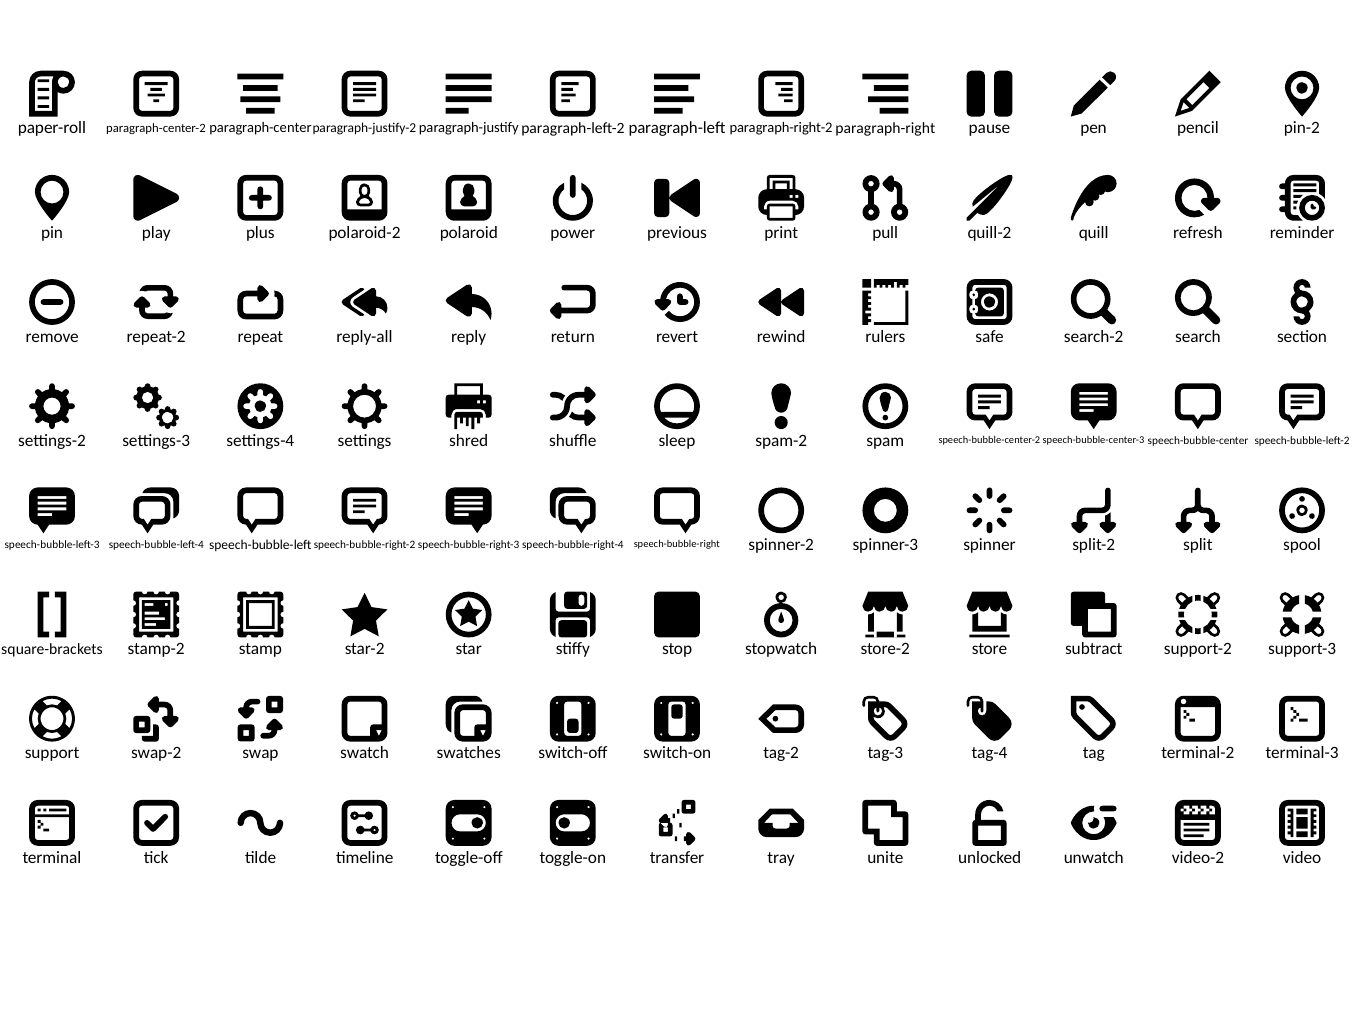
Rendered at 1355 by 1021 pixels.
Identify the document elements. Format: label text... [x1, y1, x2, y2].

text_box [1279, 174, 1325, 220]
text_box speech-bubble-right-2 [311, 532, 416, 555]
text_box spool [1249, 532, 1355, 555]
text_box unwatch [1041, 845, 1145, 868]
text_box section [1249, 324, 1355, 347]
text_box [569, 174, 576, 198]
text_box speech-bubble-left [207, 532, 311, 555]
text_box [966, 279, 1013, 324]
text_box [141, 724, 159, 741]
text_box [1070, 805, 1117, 841]
text_box remove [0, 324, 103, 347]
text_box [1174, 279, 1221, 324]
text_box [142, 487, 180, 519]
text_box [139, 285, 179, 308]
text_box switch-off [520, 741, 624, 763]
text_box [1211, 611, 1218, 618]
text_box [896, 612, 903, 632]
text_box [549, 592, 596, 636]
text_box tag-2 [728, 741, 832, 763]
text_box [353, 288, 388, 317]
text_box [237, 73, 284, 80]
text_box pin [0, 220, 103, 243]
text_box stiffy [520, 636, 624, 659]
text_box [445, 383, 492, 418]
text_box [549, 284, 596, 319]
text_box [549, 695, 596, 741]
text_box [1279, 383, 1325, 428]
text_box [862, 799, 909, 845]
text_box [1000, 507, 1013, 514]
text_box speech-bubble-left-3 [0, 532, 103, 555]
text_box [237, 724, 255, 741]
text_box transfer [624, 845, 728, 868]
text_box [862, 591, 909, 612]
text_box [237, 698, 261, 719]
text_box speech-bubble-left-2 [1249, 428, 1355, 451]
text_box [133, 591, 180, 636]
text_box subtract [1041, 636, 1145, 659]
text_box [1304, 617, 1325, 636]
text_box polaroid [416, 220, 520, 243]
text_box settings-2 [0, 428, 103, 451]
text_box speech-bubble-left-4 [103, 532, 207, 555]
text_box [445, 174, 492, 220]
text_box reply [416, 324, 520, 347]
text_box [986, 521, 993, 532]
text_box stopwatch [728, 636, 832, 659]
text_box [29, 279, 75, 324]
text_box square-brackets [0, 636, 103, 659]
text_box [774, 415, 788, 428]
text_box [246, 107, 275, 114]
text_box [972, 612, 1007, 632]
text_box split [1145, 532, 1249, 555]
text_box [341, 174, 388, 220]
text_box [1071, 487, 1111, 532]
text_box [445, 591, 492, 636]
text_box [879, 107, 909, 114]
text_box paragraph-left-2 [520, 116, 624, 139]
text_box [654, 73, 700, 80]
text_box [1174, 799, 1221, 845]
text_box reply-all [311, 324, 416, 347]
text_box [1195, 628, 1201, 635]
text_box [341, 288, 365, 317]
text_box polaroid-2 [311, 220, 416, 243]
text_box [1175, 70, 1221, 116]
text_box pencil [1145, 116, 1249, 139]
text_box [758, 808, 805, 838]
text_box [654, 178, 700, 218]
text_box [966, 507, 979, 514]
text_box [658, 813, 673, 837]
text_box [133, 174, 180, 220]
text_box [873, 85, 909, 91]
text_box [133, 383, 162, 412]
text_box [862, 383, 909, 428]
text_box [29, 383, 75, 428]
text_box [260, 718, 283, 739]
text_box paper-roll [0, 116, 103, 139]
text_box stamp [207, 636, 311, 659]
text_box [873, 290, 909, 324]
text_box [549, 799, 596, 845]
text_box pen [1041, 116, 1145, 139]
text_box [868, 612, 874, 632]
text_box [1290, 279, 1314, 324]
text_box [266, 695, 284, 714]
text_box [862, 695, 908, 741]
text_box [1174, 695, 1221, 741]
text_box [29, 695, 75, 741]
text_box [654, 383, 700, 428]
text_box terminal-2 [1145, 741, 1249, 763]
text_box [868, 96, 909, 103]
text_box tag [1041, 741, 1145, 763]
text_box [966, 174, 1013, 220]
text_box [972, 799, 1007, 845]
text_box [133, 496, 171, 532]
text_box [549, 487, 587, 519]
text_box [681, 799, 696, 814]
text_box [1178, 611, 1185, 618]
text_box [1102, 71, 1117, 86]
text_box [549, 386, 596, 421]
text_box [29, 70, 75, 116]
text_box safe [936, 324, 1041, 347]
text_box rulers [832, 324, 936, 347]
text_box [1070, 279, 1117, 324]
text_box power [520, 220, 624, 243]
text_box switch-on [624, 741, 728, 763]
text_box [862, 73, 909, 80]
text_box [1175, 620, 1193, 636]
text_box [758, 487, 805, 532]
text_box speech-bubble-center-2 [936, 428, 1041, 451]
text_box [237, 591, 284, 636]
text_box quill [1041, 220, 1145, 243]
text_box [1304, 592, 1325, 612]
text_box support-3 [1249, 636, 1355, 659]
text_box [654, 107, 683, 114]
text_box [445, 73, 492, 80]
text_box paragraph-center [207, 116, 311, 139]
text_box video-2 [1145, 845, 1249, 868]
text_box play [103, 220, 207, 243]
text_box [133, 799, 180, 845]
text_box pull [832, 220, 936, 243]
text_box [966, 695, 1012, 741]
text_box [966, 383, 1013, 428]
text_box search [1145, 324, 1249, 347]
text_box [1070, 174, 1117, 220]
text_box [1203, 620, 1221, 636]
text_box [1070, 79, 1108, 116]
text_box timeline [311, 845, 416, 868]
text_box [1099, 512, 1117, 532]
text_box tag-4 [936, 741, 1041, 763]
text_box [237, 487, 284, 532]
text_box spam [832, 428, 936, 451]
text_box terminal-3 [1249, 741, 1355, 763]
text_box [1279, 799, 1325, 845]
text_box [882, 175, 909, 220]
text_box [147, 696, 179, 728]
text_box [240, 96, 281, 103]
text_box [654, 281, 700, 323]
text_box [966, 70, 985, 116]
text_box [445, 85, 492, 91]
text_box quill-2 [936, 220, 1041, 243]
text_box [243, 85, 278, 91]
text_box spinner-3 [832, 532, 936, 555]
text_box [133, 715, 151, 734]
text_box [552, 182, 593, 220]
text_box [986, 487, 993, 499]
text_box [1279, 695, 1325, 741]
text_box [341, 799, 388, 845]
text_box [873, 279, 909, 288]
text_box paragraph-left [624, 116, 728, 139]
text_box revert [624, 324, 728, 347]
text_box [445, 799, 492, 845]
text_box paragraph-right [832, 116, 936, 139]
text_box speech-bubble-center [1145, 428, 1249, 451]
text_box [654, 85, 689, 91]
text_box [568, 409, 596, 426]
text_box tag-3 [832, 741, 936, 763]
text_box [29, 799, 75, 845]
text_box settings [311, 428, 416, 451]
text_box [341, 592, 388, 636]
text_box speech-bubble-right [624, 532, 728, 555]
text_box [862, 279, 872, 288]
text_box [454, 704, 492, 741]
text_box [994, 70, 1013, 116]
text_box [876, 631, 894, 636]
text_box paragraph-justify [416, 116, 520, 139]
text_box [156, 406, 180, 428]
text_box previous [624, 220, 728, 243]
text_box [1203, 592, 1221, 609]
text_box [862, 175, 880, 220]
text_box [758, 70, 805, 116]
text_box tick [103, 845, 207, 868]
text_box spinner-2 [728, 532, 832, 555]
text_box [341, 695, 388, 741]
text_box reminder [1249, 220, 1355, 243]
text_box [758, 288, 805, 317]
text_box [341, 487, 388, 532]
text_box [758, 704, 805, 733]
text_box refresh [1145, 220, 1249, 243]
text_box [1279, 487, 1325, 532]
text_box [237, 174, 284, 220]
text_box [445, 695, 483, 733]
text_box [683, 832, 696, 845]
text_box plus [207, 220, 311, 243]
text_box [654, 96, 695, 103]
text_box [549, 70, 596, 116]
text_box [1174, 383, 1221, 428]
text_box speech-bubble-right-3 [416, 532, 520, 555]
text_box stop [624, 636, 728, 659]
text_box [341, 70, 388, 116]
text_box [558, 496, 596, 532]
text_box swap [207, 741, 311, 763]
text_box swatch [311, 741, 416, 763]
text_box support-2 [1145, 636, 1249, 659]
text_box star-2 [311, 636, 416, 659]
text_box [996, 493, 1007, 504]
text_box [1195, 594, 1201, 601]
text_box star [416, 636, 520, 659]
text_box [54, 591, 67, 636]
text_box [654, 487, 700, 532]
text_box [1175, 592, 1193, 609]
text_box [862, 290, 872, 324]
text_box [454, 411, 483, 428]
text_box [445, 107, 469, 114]
text_box sleep [624, 428, 728, 451]
text_box repeat-2 [103, 324, 207, 347]
text_box return [520, 324, 624, 347]
text_box pin-2 [1249, 116, 1355, 139]
text_box [862, 487, 909, 532]
text_box store [936, 636, 1041, 659]
text_box [445, 96, 492, 103]
text_box [1175, 487, 1221, 532]
text_box [341, 383, 388, 428]
text_box terminal [0, 845, 103, 868]
text_box [1070, 695, 1116, 741]
text_box [1279, 592, 1300, 612]
text_box toggle-off [416, 845, 520, 868]
text_box [237, 383, 284, 428]
text_box [764, 591, 799, 636]
text_box [1070, 383, 1117, 428]
text_box speech-bubble-right-4 [520, 532, 624, 555]
text_box paragraph-justify-2 [311, 116, 416, 139]
text_box [771, 383, 792, 413]
text_box [972, 517, 983, 528]
text_box video [1249, 845, 1355, 868]
text_box [1284, 70, 1320, 116]
text_box [237, 809, 284, 836]
text_box [972, 493, 983, 504]
text_box [654, 591, 700, 636]
text_box [37, 591, 50, 636]
text_box unlocked [936, 845, 1041, 868]
text_box settings-3 [103, 428, 207, 451]
text_box [564, 591, 588, 609]
text_box [133, 296, 173, 320]
text_box tray [728, 845, 832, 868]
text_box print [728, 220, 832, 243]
text_box toggle-on [520, 845, 624, 868]
text_box support [0, 741, 103, 763]
text_box speech-bubble-center-3 [1041, 428, 1145, 451]
text_box paragraph-right-2 [728, 116, 832, 139]
text_box store-2 [832, 636, 936, 659]
text_box [445, 487, 492, 532]
text_box [1174, 178, 1221, 218]
text_box [654, 695, 700, 741]
text_box rewind [728, 324, 832, 347]
text_box spinner [936, 532, 1041, 555]
text_box paragraph-center-2 [103, 116, 207, 139]
text_box swatches [416, 741, 520, 763]
text_box [1279, 617, 1300, 636]
text_box [133, 70, 180, 116]
text_box [34, 174, 70, 220]
text_box [758, 174, 805, 220]
text_box stamp-2 [103, 636, 207, 659]
text_box unite [832, 845, 936, 868]
text_box tilde [207, 845, 311, 868]
text_box repeat [207, 324, 311, 347]
text_box swap-2 [103, 741, 207, 763]
text_box shred [416, 428, 520, 451]
text_box [1070, 591, 1117, 636]
text_box settings-4 [207, 428, 311, 451]
text_box [966, 591, 1013, 612]
text_box shuffle [520, 428, 624, 451]
text_box pause [936, 116, 1041, 139]
text_box [237, 285, 284, 320]
text_box [29, 487, 75, 532]
text_box search-2 [1041, 324, 1145, 347]
text_box split-2 [1041, 532, 1145, 555]
text_box [996, 517, 1007, 528]
text_box spam-2 [728, 428, 832, 451]
text_box [445, 284, 492, 321]
